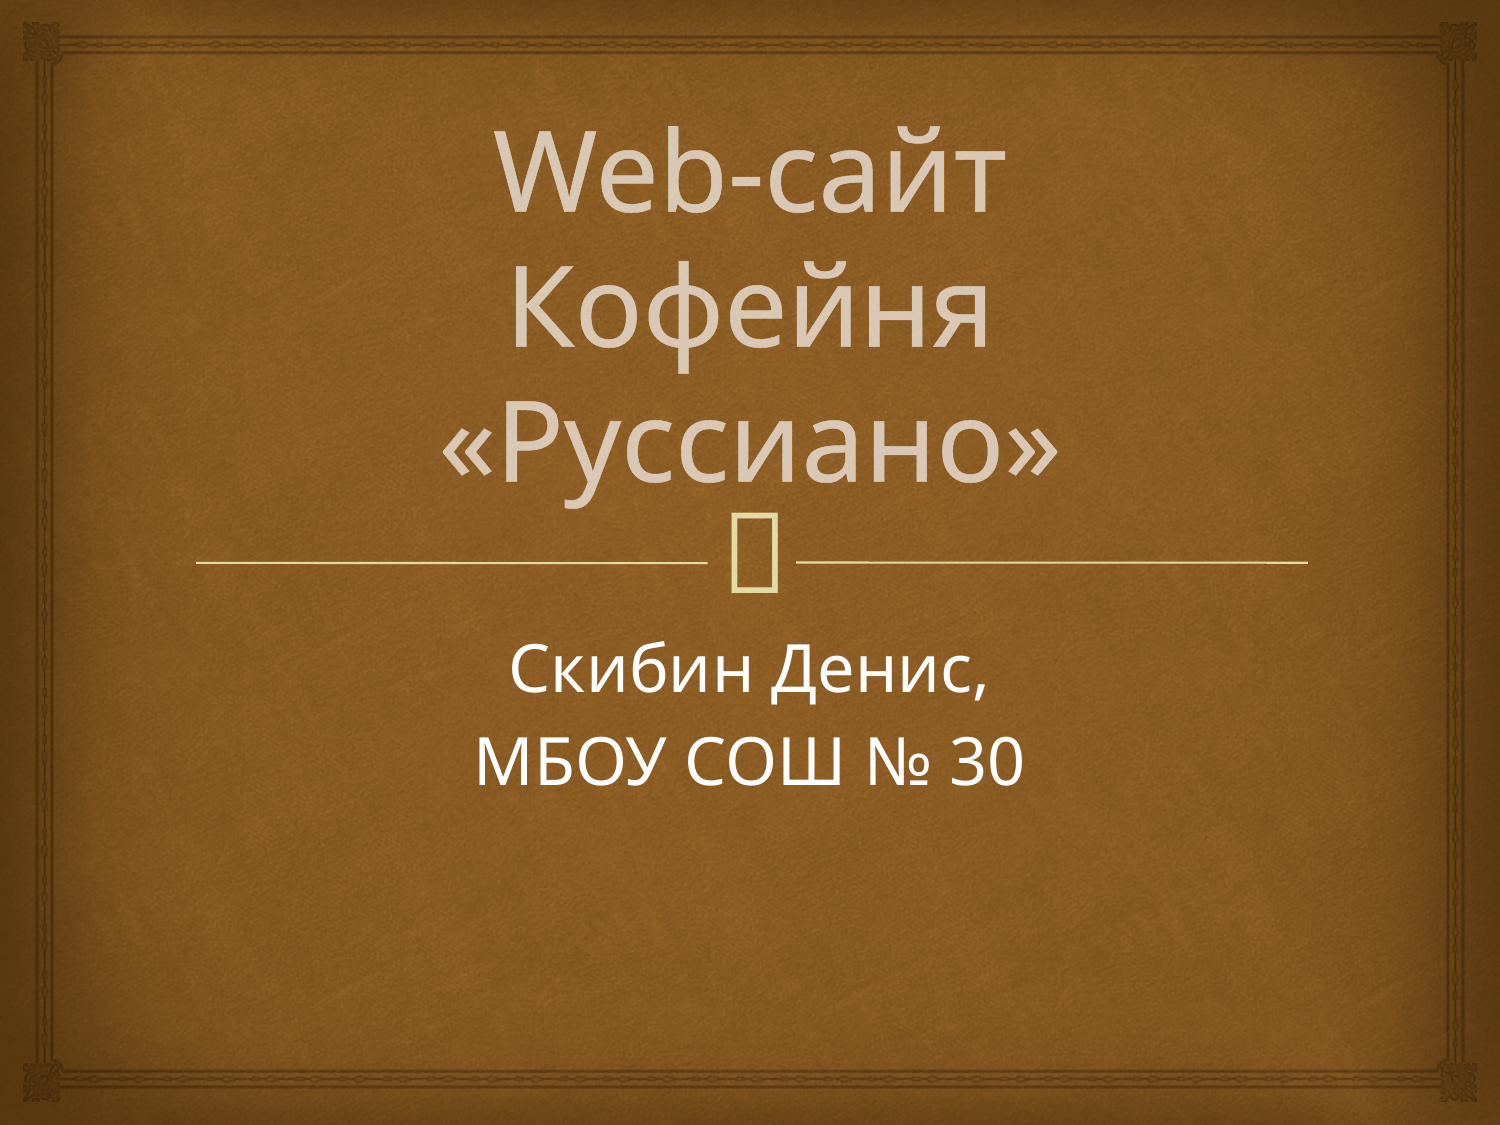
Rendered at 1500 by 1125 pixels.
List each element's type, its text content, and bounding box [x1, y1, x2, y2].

title Web-сайт Кофейня «Руссиано» [194, 227, 1306, 512]
subtitle Скибин Денис, МБОУ СОШ № 30 [225, 618, 1275, 906]
picture [0, 0, 1500, 1125]
